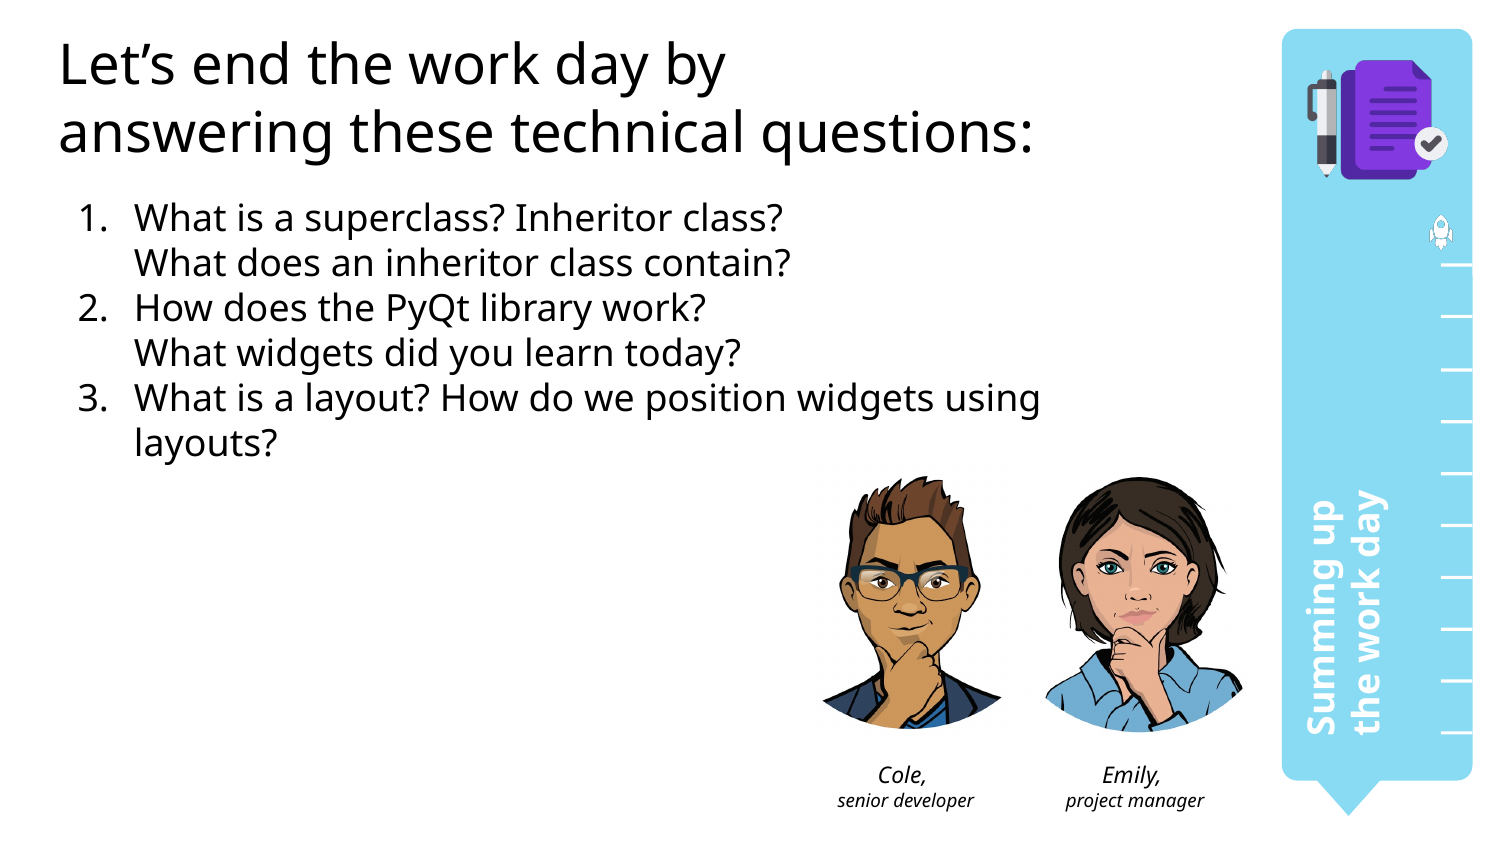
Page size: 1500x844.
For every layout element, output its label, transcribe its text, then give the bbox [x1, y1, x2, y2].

text_box Cole, senior developer [766, 746, 995, 824]
text_box Emily, project manager [995, 746, 1275, 824]
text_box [1281, 217, 1473, 817]
picture [799, 459, 1260, 747]
picture [1281, 28, 1473, 256]
text_box What is a superclass? Inheritor class? What does an inheritor class contain? How does the PyQt library work? What widgets did you learn today? What is a layout? How do we position widgets using layouts? [59, 194, 1192, 510]
text_box Let’s end the work day by answering these technical questions: [59, 28, 1260, 133]
